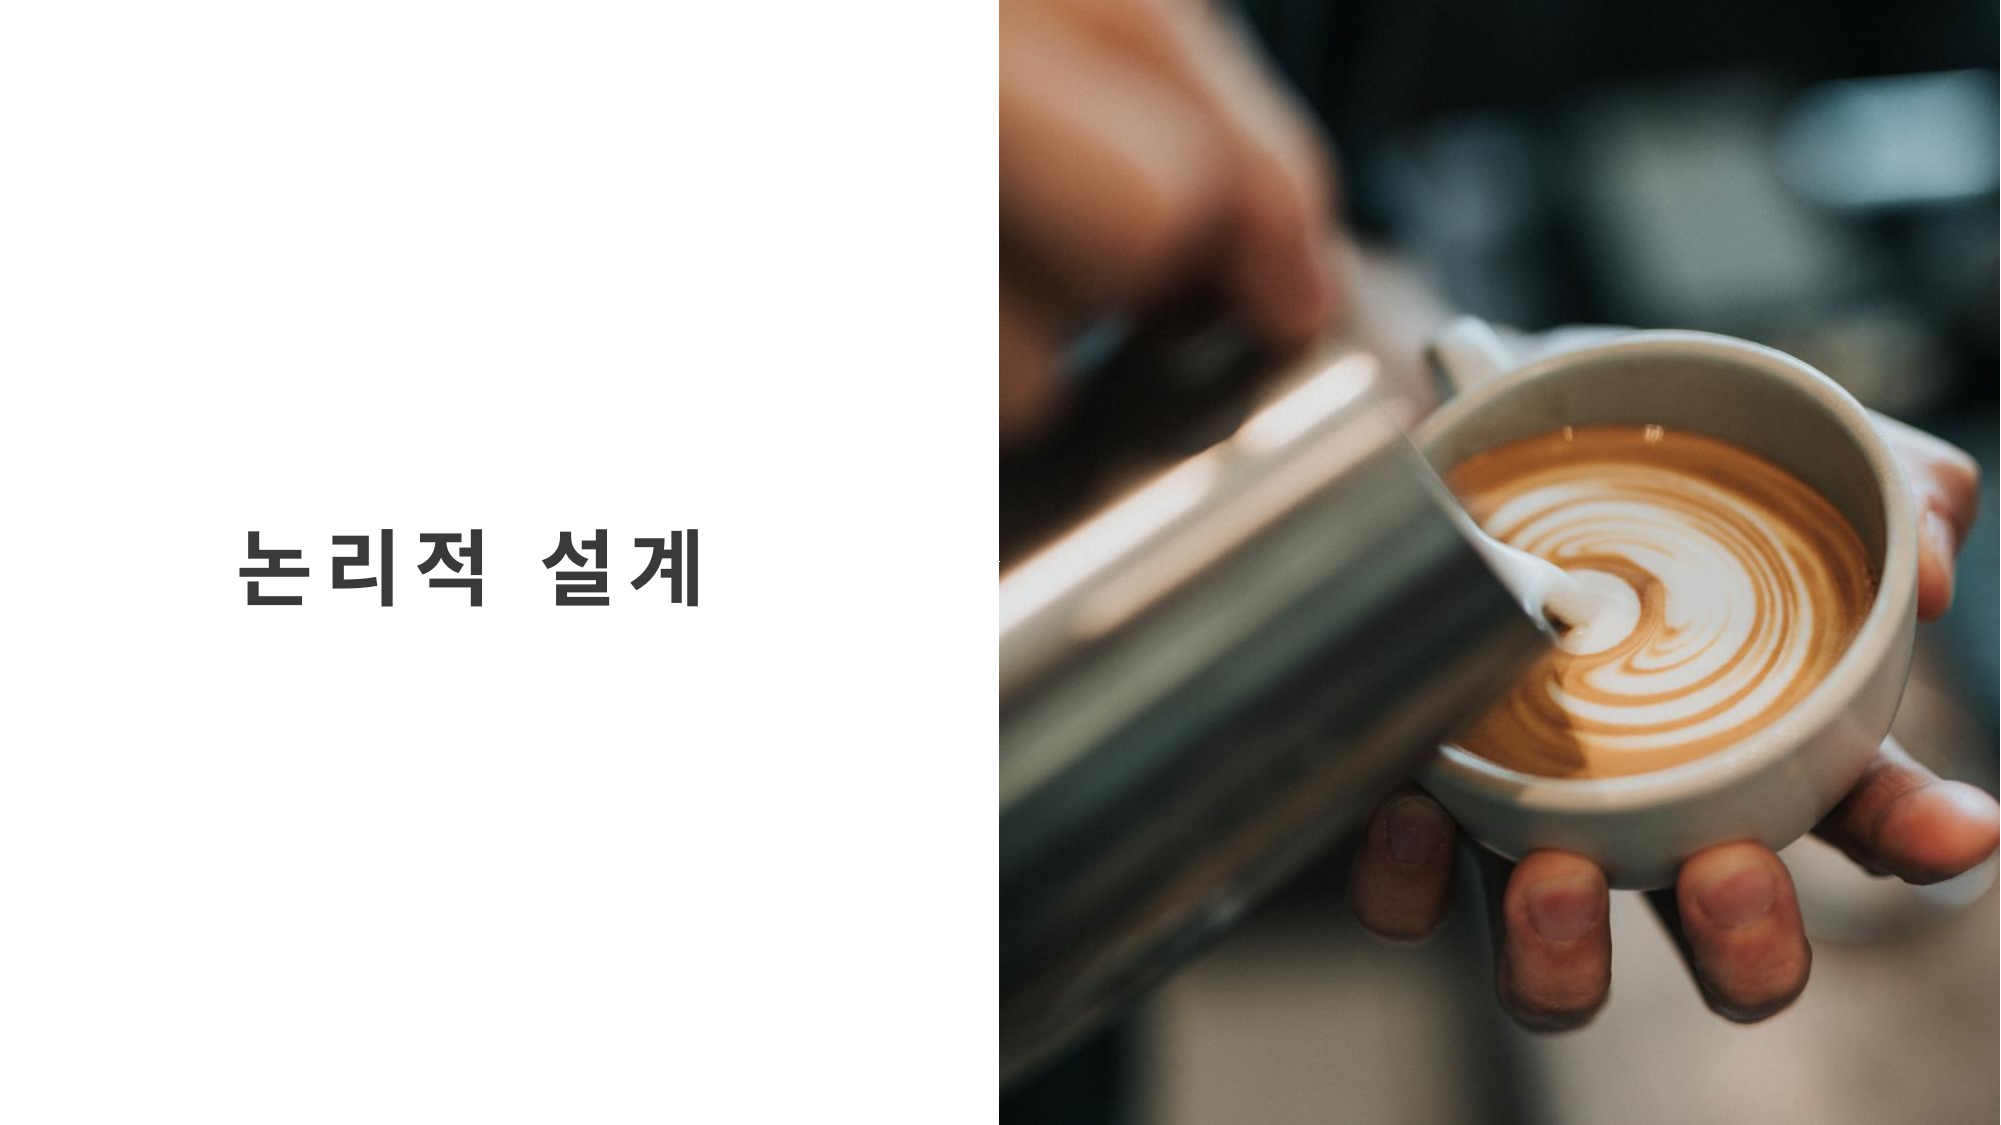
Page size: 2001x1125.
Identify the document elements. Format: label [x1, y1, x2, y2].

picture [999, 0, 2000, 1125]
text_box [126, 388, 1000, 706]
